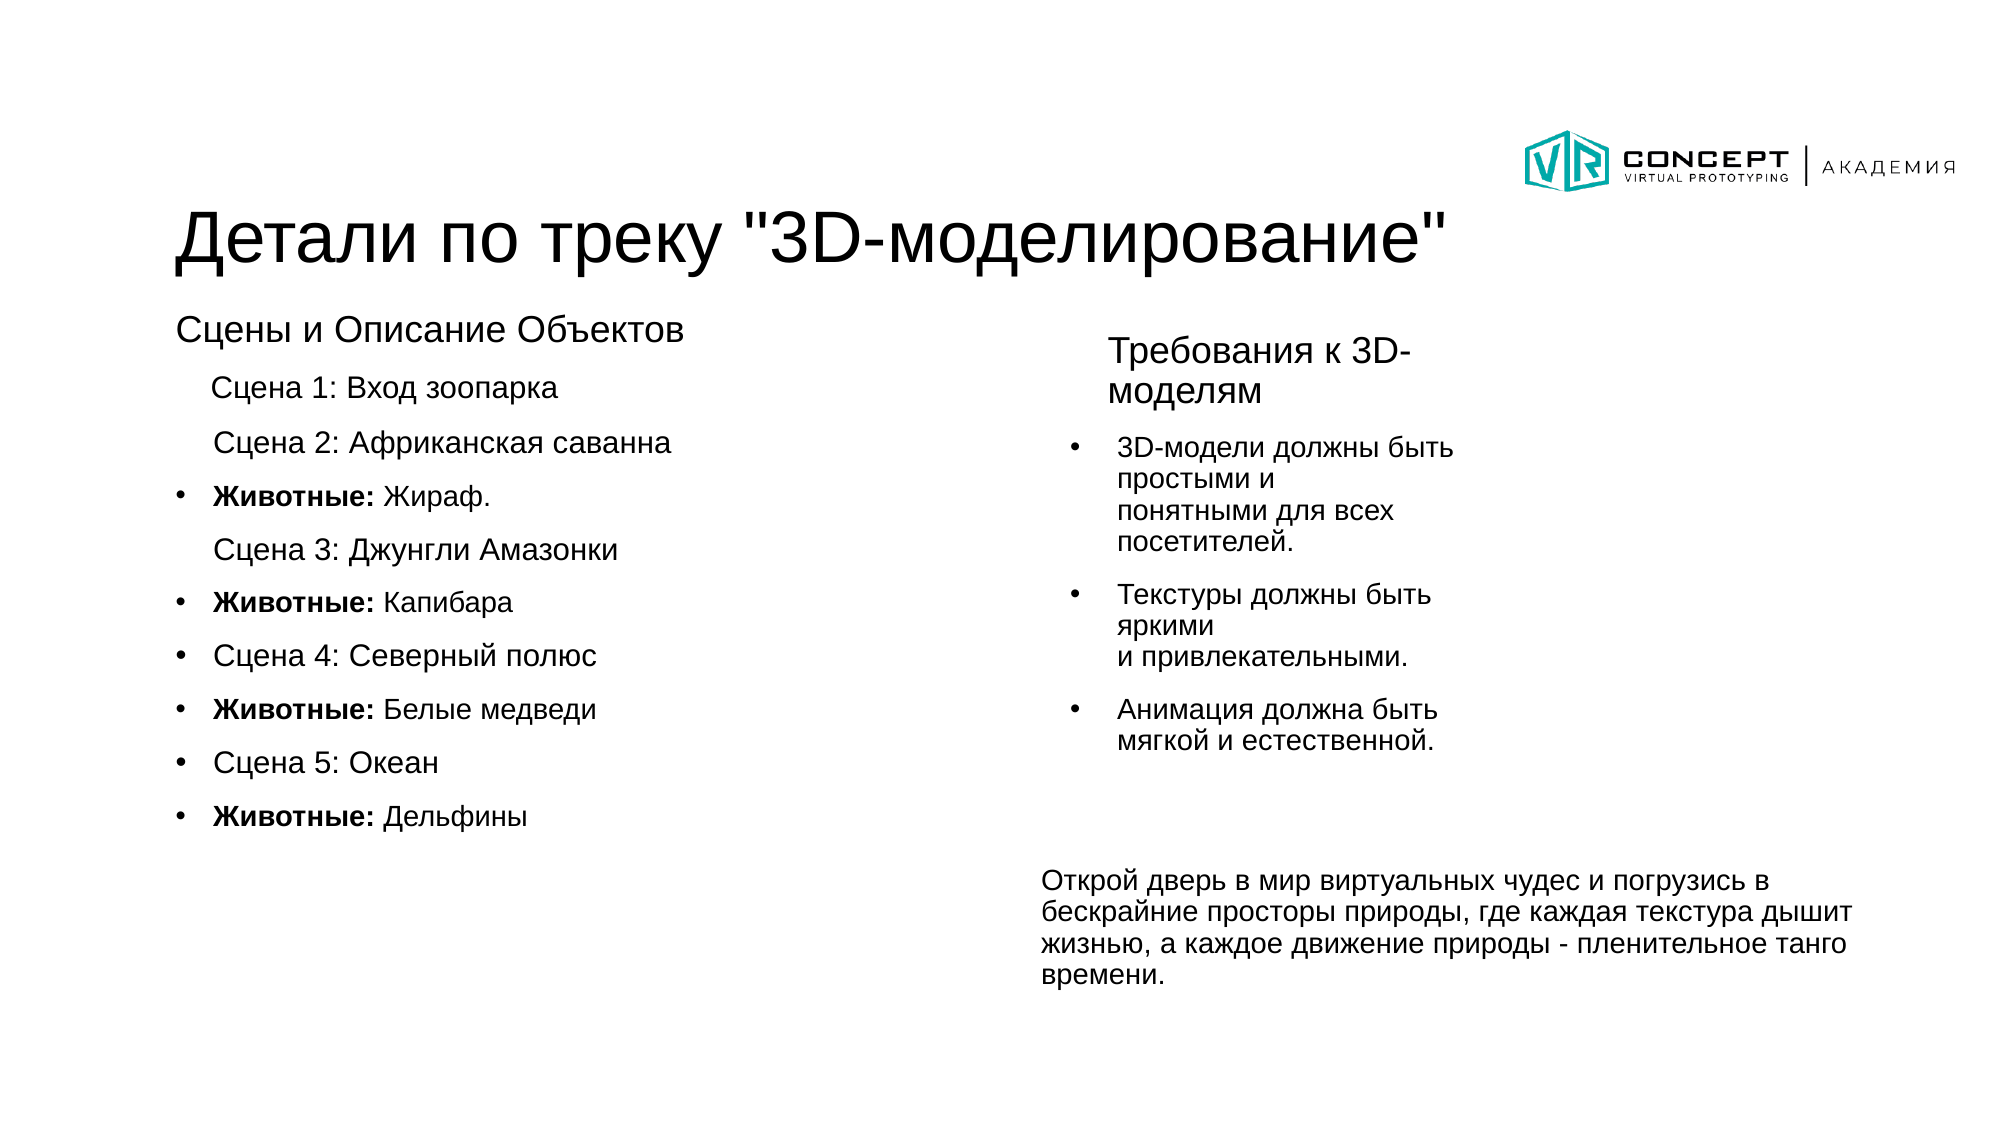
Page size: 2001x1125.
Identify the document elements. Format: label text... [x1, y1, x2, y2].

text_box Сцены и Описание Объектов Сцена 1: Вход зоопарка Сцена 2: Африканская саванна Животные: Жираф. Сцена 3: Джунгли Амазонки Животные: Капибара Сцена 4: Северный полюс Животные: Белые медведи Сцена 5: Океан Животные: Дельфины [160, 303, 945, 1076]
text_box Детали по треку "3D-моделирование" [160, 191, 1808, 322]
text_box Открой дверь в мир виртуальных чудес и погрузись в бескрайние просторы природы, где каждая текстура дышит жизнью, а каждое движение природы - пленительное танго времени. [1026, 857, 1927, 1125]
picture [1525, 130, 1956, 193]
text_box Требования к 3D-моделям 3D-модели должны быть простыми и понятными для всех посетителей. Текстуры должны быть яркими и привлекательными. Анимация должна быть мягкой и естественной. [1055, 323, 1506, 871]
